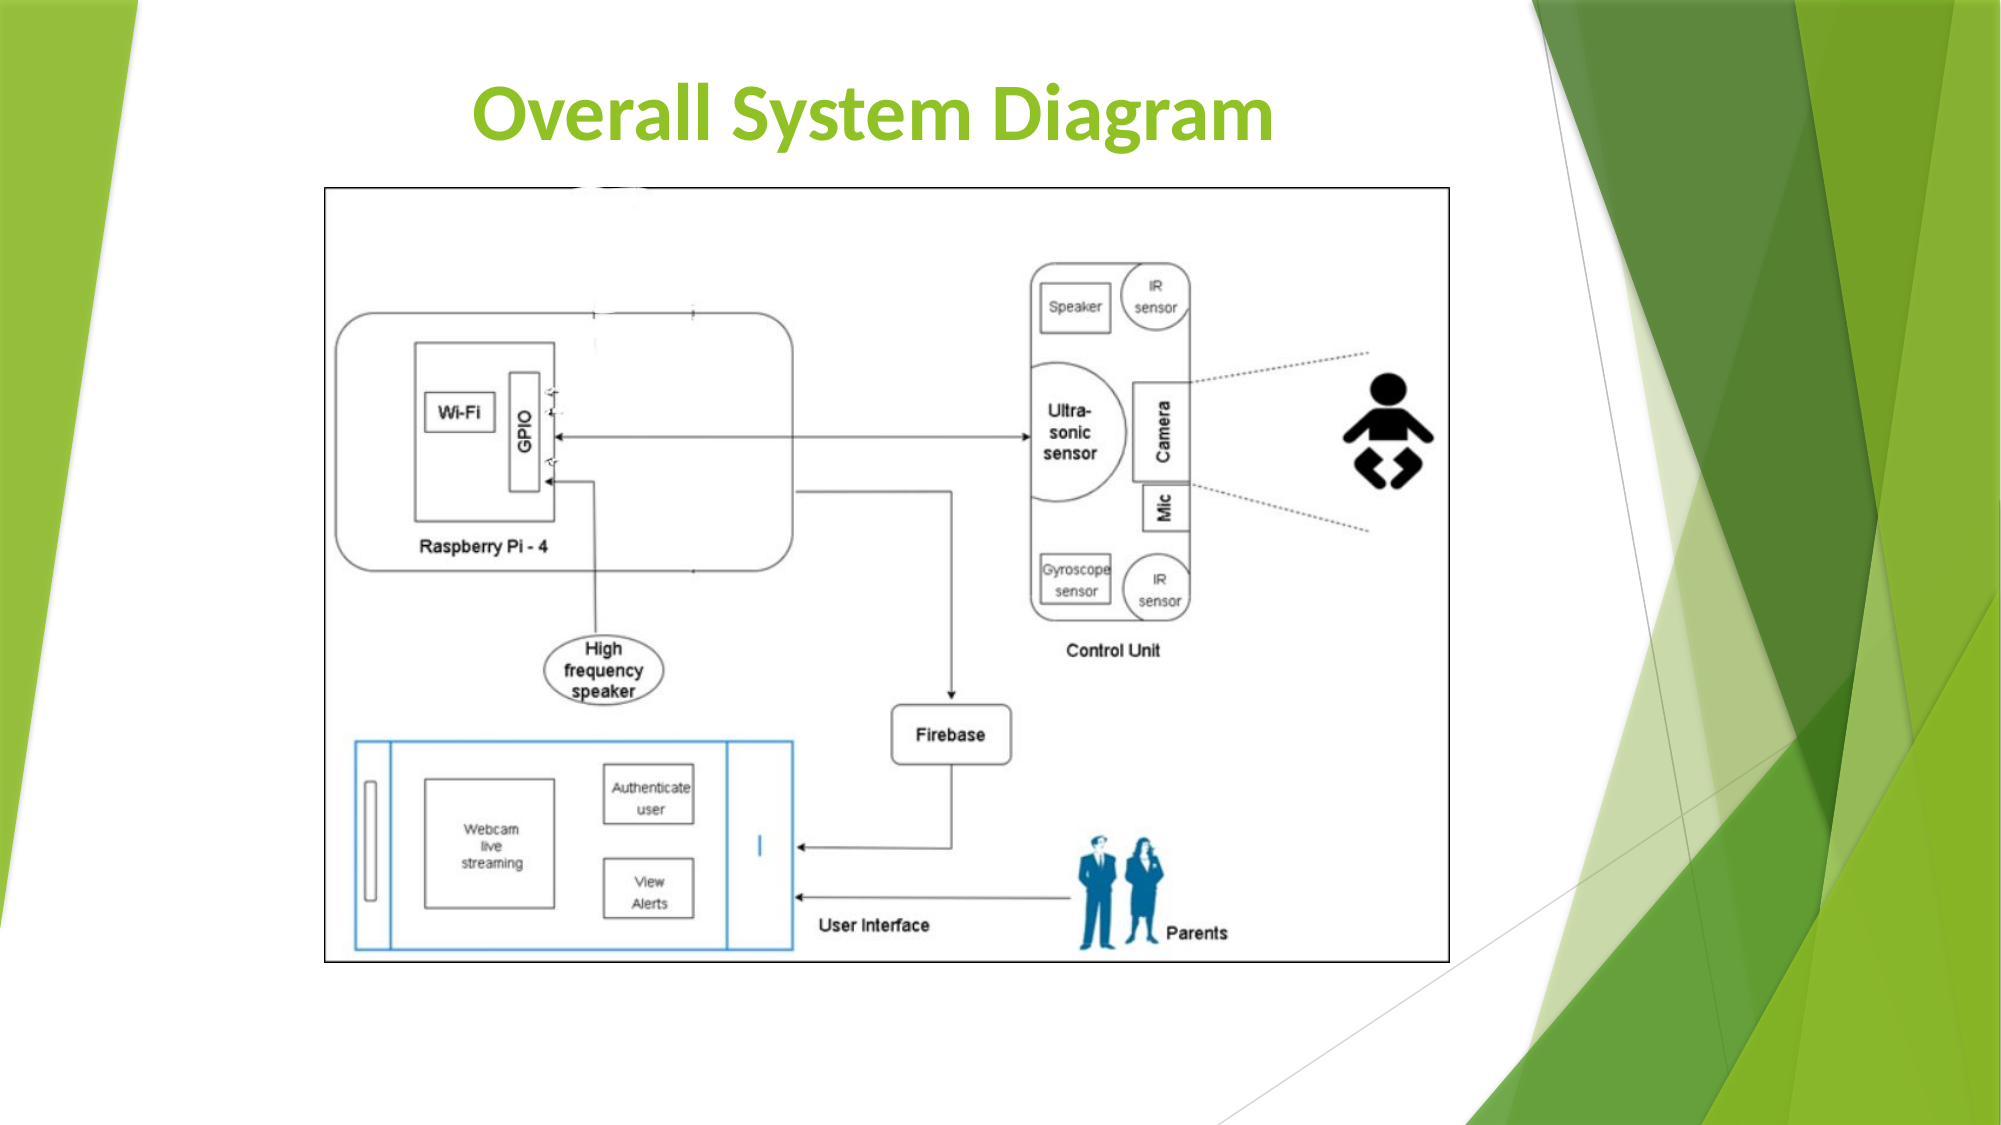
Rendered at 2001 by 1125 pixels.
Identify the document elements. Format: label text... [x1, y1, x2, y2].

picture [324, 186, 1451, 964]
title Overall System Diagram [33, 50, 1734, 263]
